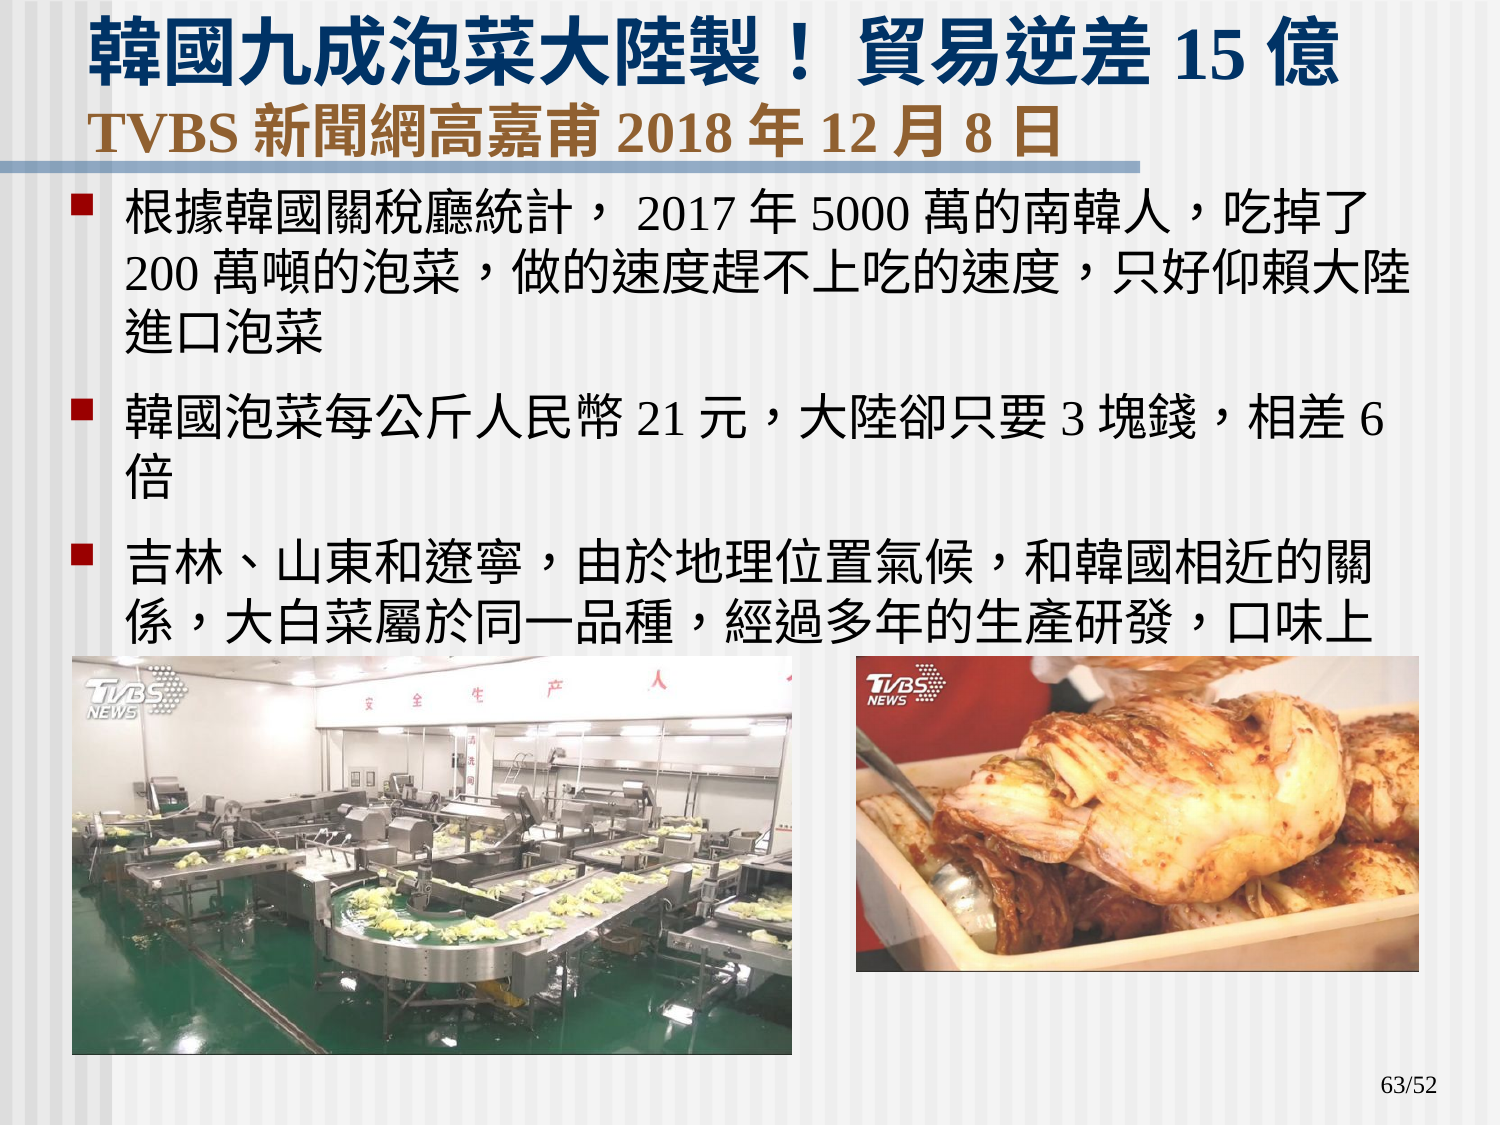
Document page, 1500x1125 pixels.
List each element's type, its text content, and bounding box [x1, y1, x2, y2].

picture [855, 656, 1419, 973]
title 韓國九成泡菜大陸製！ 貿易逆差15億 TVBS新聞網高嘉甫2018年12月8日 [72, 0, 1500, 173]
picture [72, 656, 793, 1055]
list 根據韓國關稅廳統計，2017年5000萬的南韓人，吃掉了200萬噸的泡菜，做的速度趕不上吃的速度，只好仰賴大陸進口泡菜 韓國泡菜每公斤人民幣21元，大陸卻只要3塊錢，相差6倍 吉林、山東和遼寧，由於地理位置氣候，和韓國相近的關係，大白菜屬於同一品種，經過多年的生產研發，口味上已經相當接近 [52, 172, 1436, 634]
